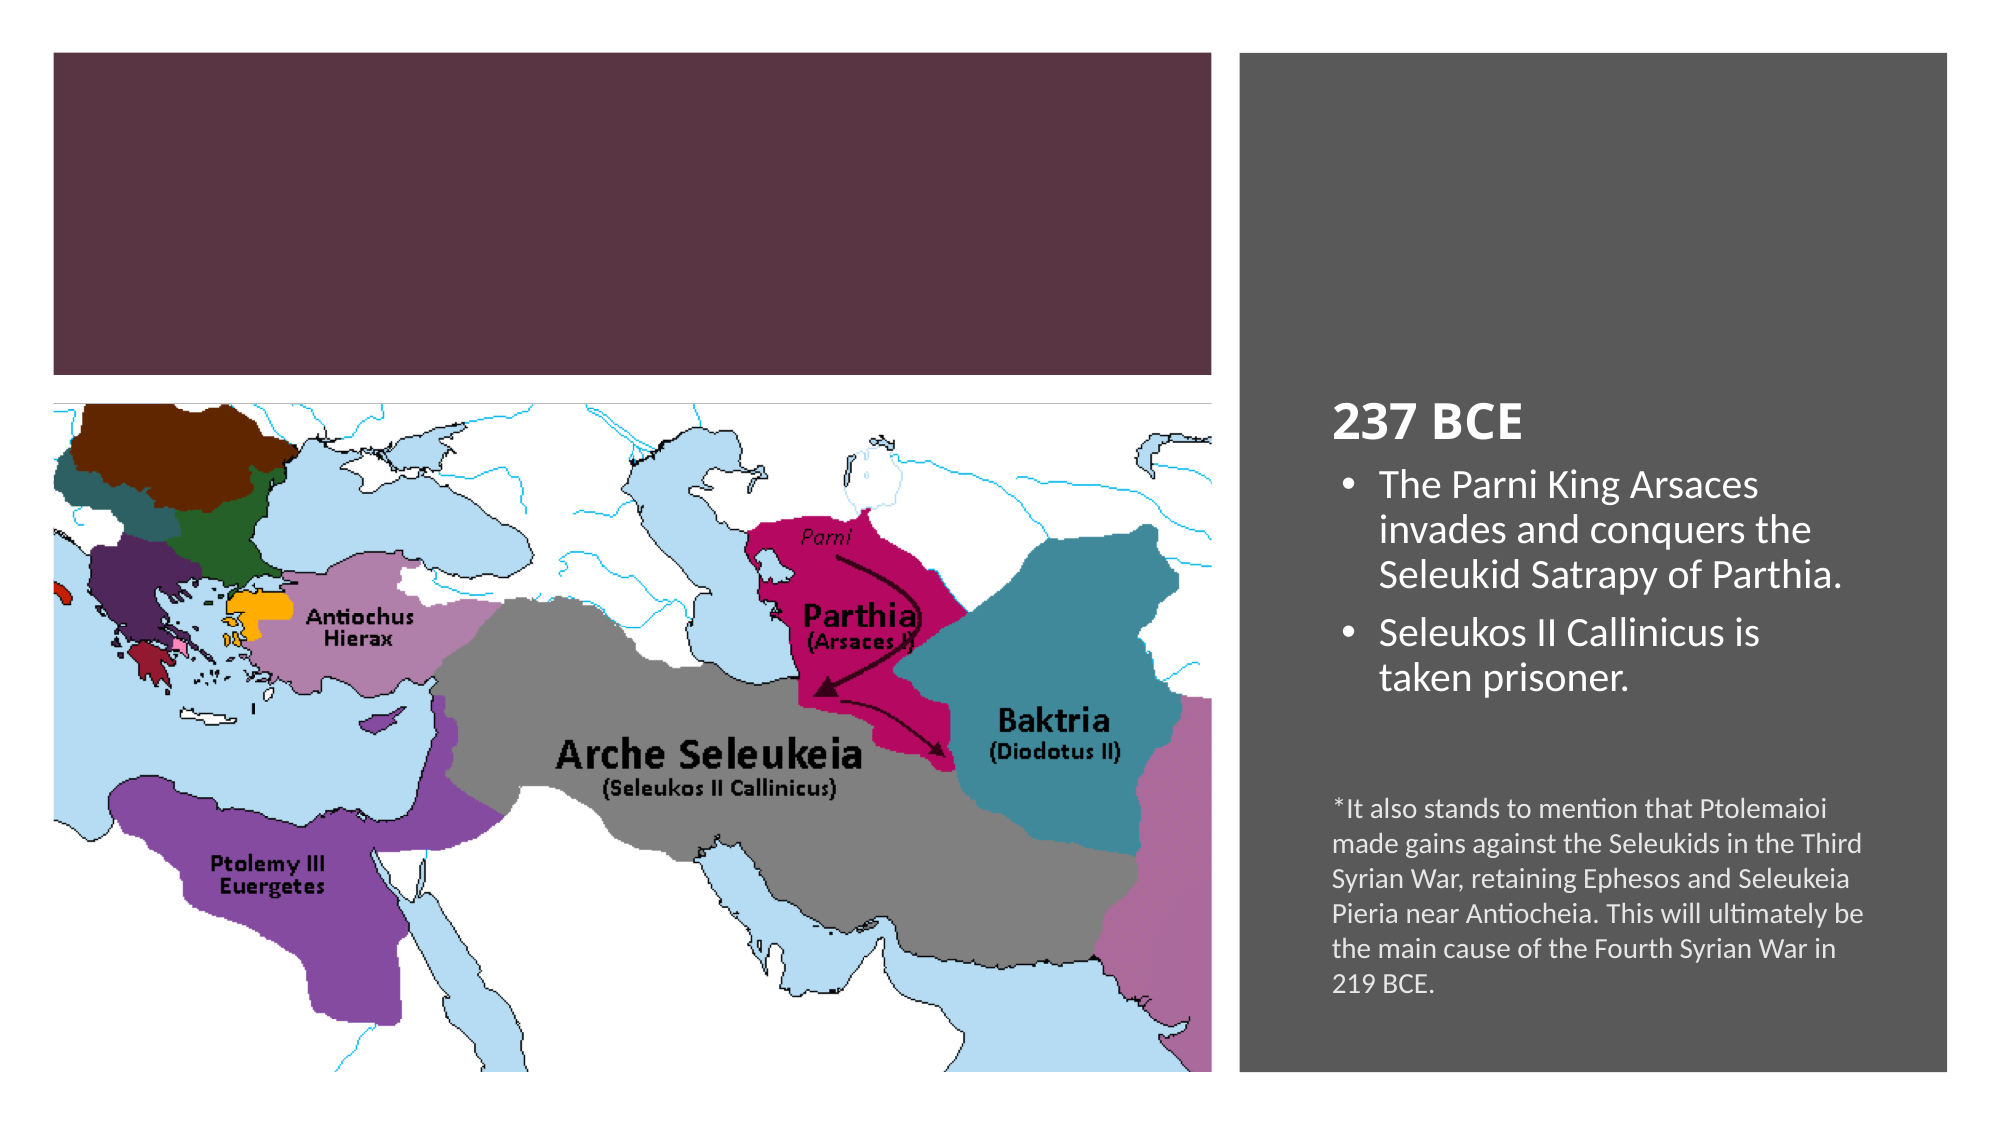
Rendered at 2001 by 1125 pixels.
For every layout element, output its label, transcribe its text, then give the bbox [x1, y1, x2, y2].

text_box [1239, 52, 1948, 1073]
text_box 237 BCE The Parni King Arsaces invades and conquers the Seleukid Satrapy of Parthia. Seleukos II Callinicus is taken prisoner. [1317, 150, 1879, 781]
text_box *It also stands to mention that Ptolemaioi made gains against the Seleukids in the Third Syrian War, retaining Ephesos and Seleukeia Pieria near Antiocheia. This will ultimately be the main cause of the Fourth Syrian War in 219 BCE. [1317, 781, 1879, 1007]
text_box [53, 52, 1212, 376]
picture [53, 402, 1212, 1072]
